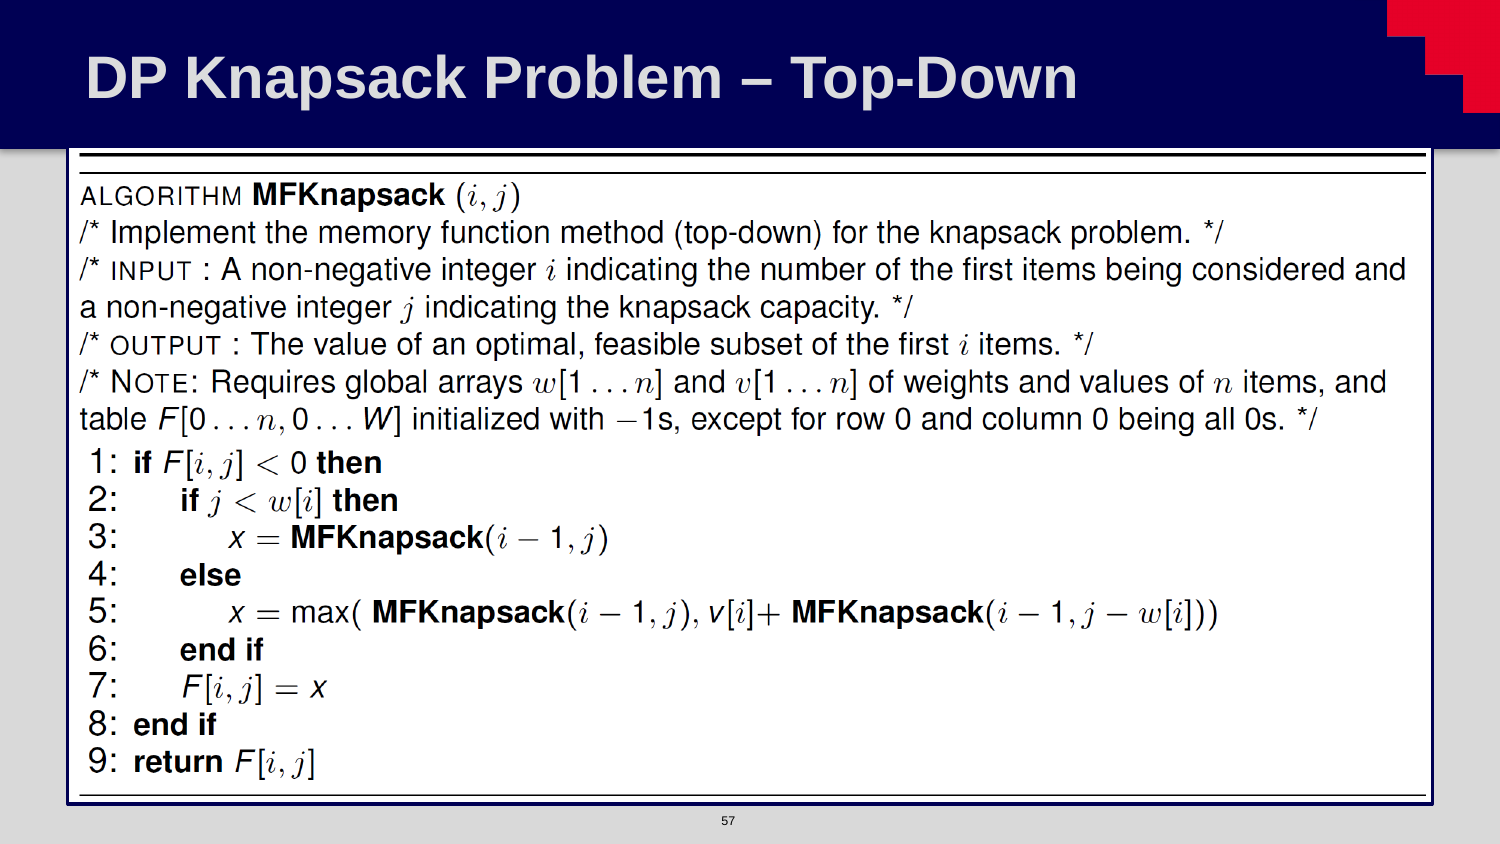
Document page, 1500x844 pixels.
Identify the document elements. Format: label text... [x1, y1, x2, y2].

picture [1387, 0, 1500, 113]
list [69, 147, 1431, 803]
title DP Knapsack Problem – Top-Down [0, 0, 1356, 150]
